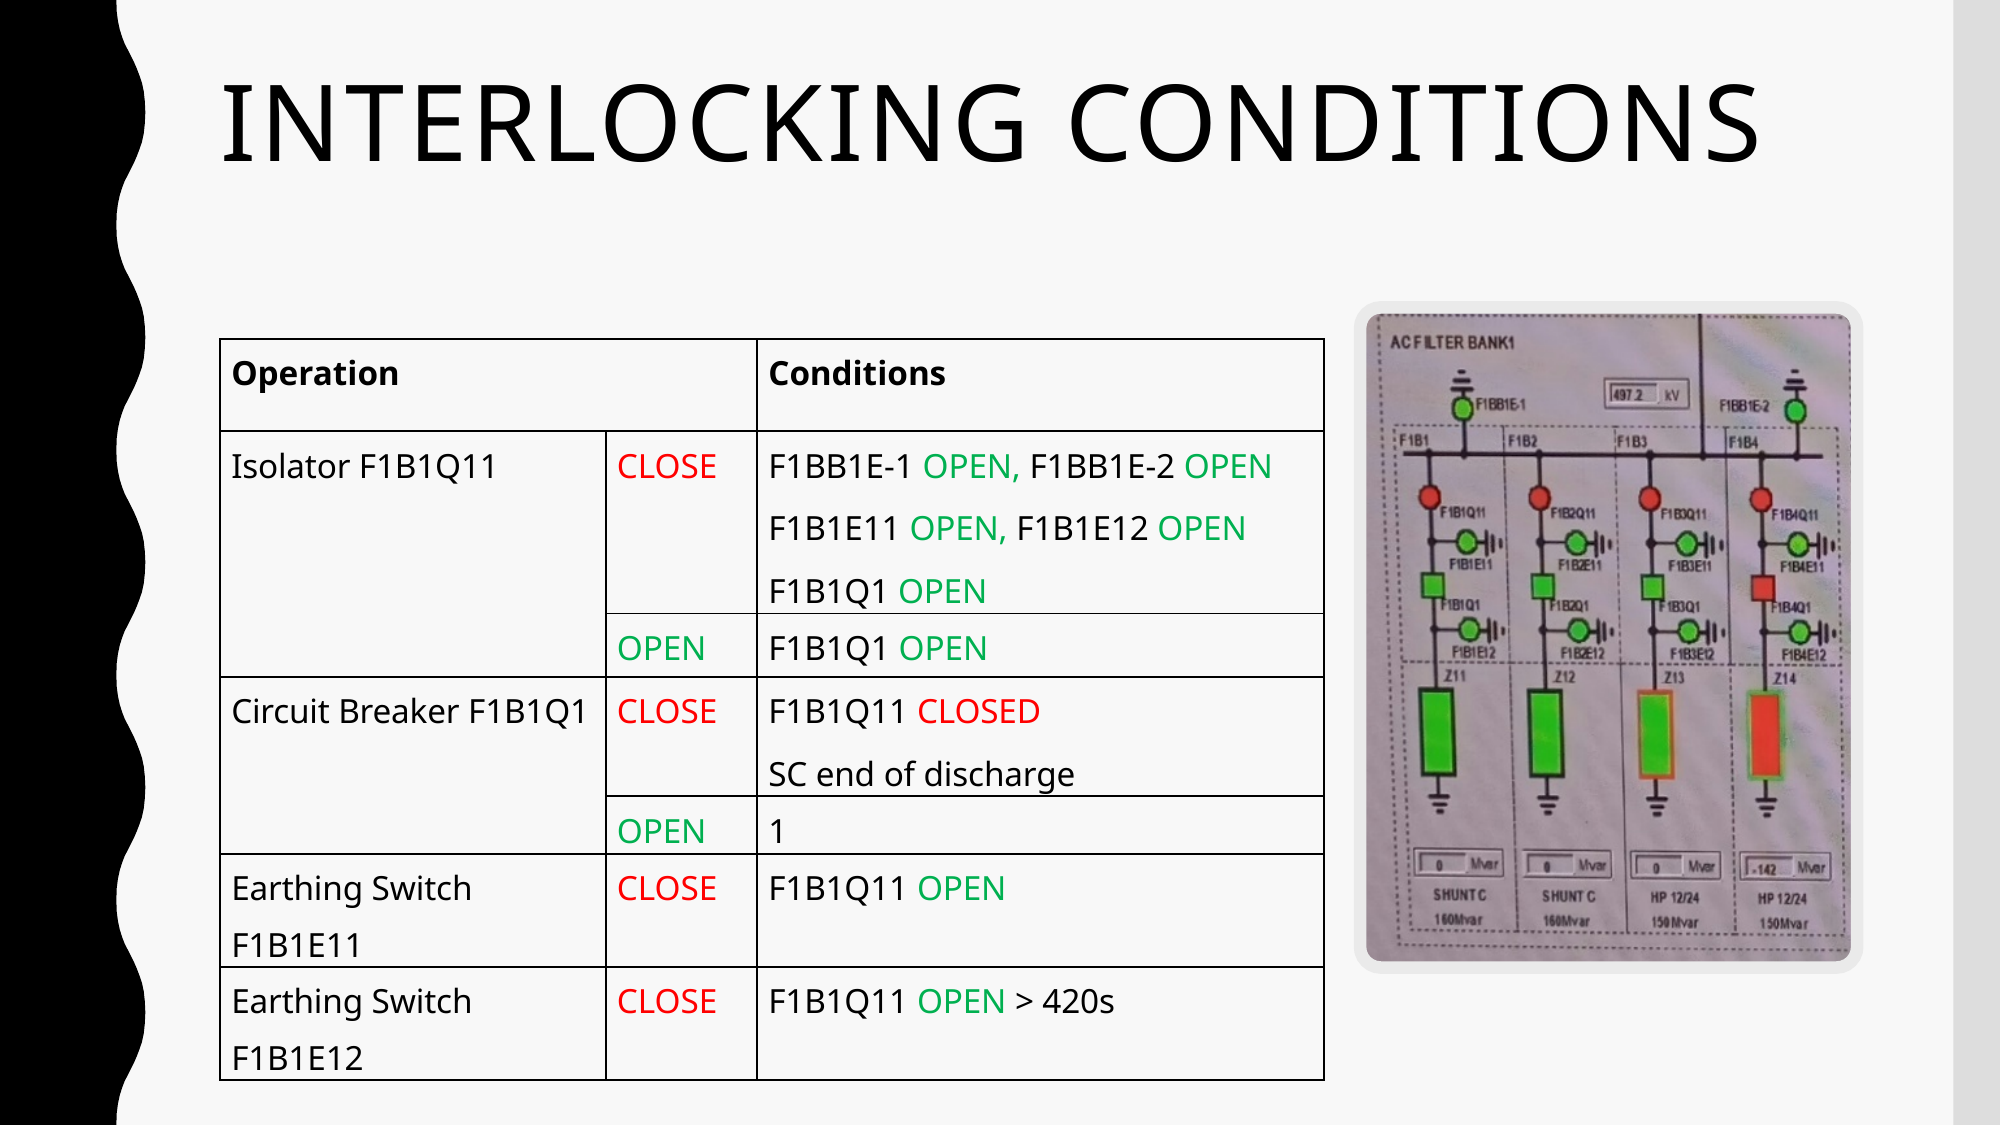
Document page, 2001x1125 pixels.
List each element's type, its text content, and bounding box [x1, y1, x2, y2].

table_cell OPEN [607, 614, 756, 676]
table_cell CLOSE [607, 678, 756, 795]
title Interlocking Conditions [205, 62, 1875, 308]
table_cell 1 [758, 797, 1323, 853]
table_cell F1B1Q11 CLOSED SC end of discharge [758, 678, 1323, 795]
table_cell F1BB1E-1 OPEN, F1BB1E-2 OPEN F1B1E11 OPEN, F1B1E12 OPEN F1B1Q1 OPEN [758, 432, 1323, 613]
table_cell OPEN [607, 797, 756, 853]
table_cell Circuit Breaker F1B1Q1 [221, 678, 605, 853]
table_header Conditions [758, 340, 1323, 430]
table_header Operation [221, 340, 756, 430]
picture [1360, 307, 1858, 968]
table_cell Earthing Switch F1B1E11 [221, 855, 605, 966]
table_cell Earthing Switch F1B1E12 [221, 968, 605, 1079]
table_cell CLOSE [607, 968, 756, 1079]
table_cell F1B1Q1 OPEN [758, 614, 1323, 676]
table_cell F1B1Q11 OPEN > 420s [758, 968, 1323, 1079]
table_cell Isolator F1B1Q11 [221, 432, 605, 676]
table_cell F1B1Q11 OPEN [758, 855, 1323, 966]
table_cell CLOSE [607, 432, 756, 613]
table_cell CLOSE [607, 855, 756, 966]
